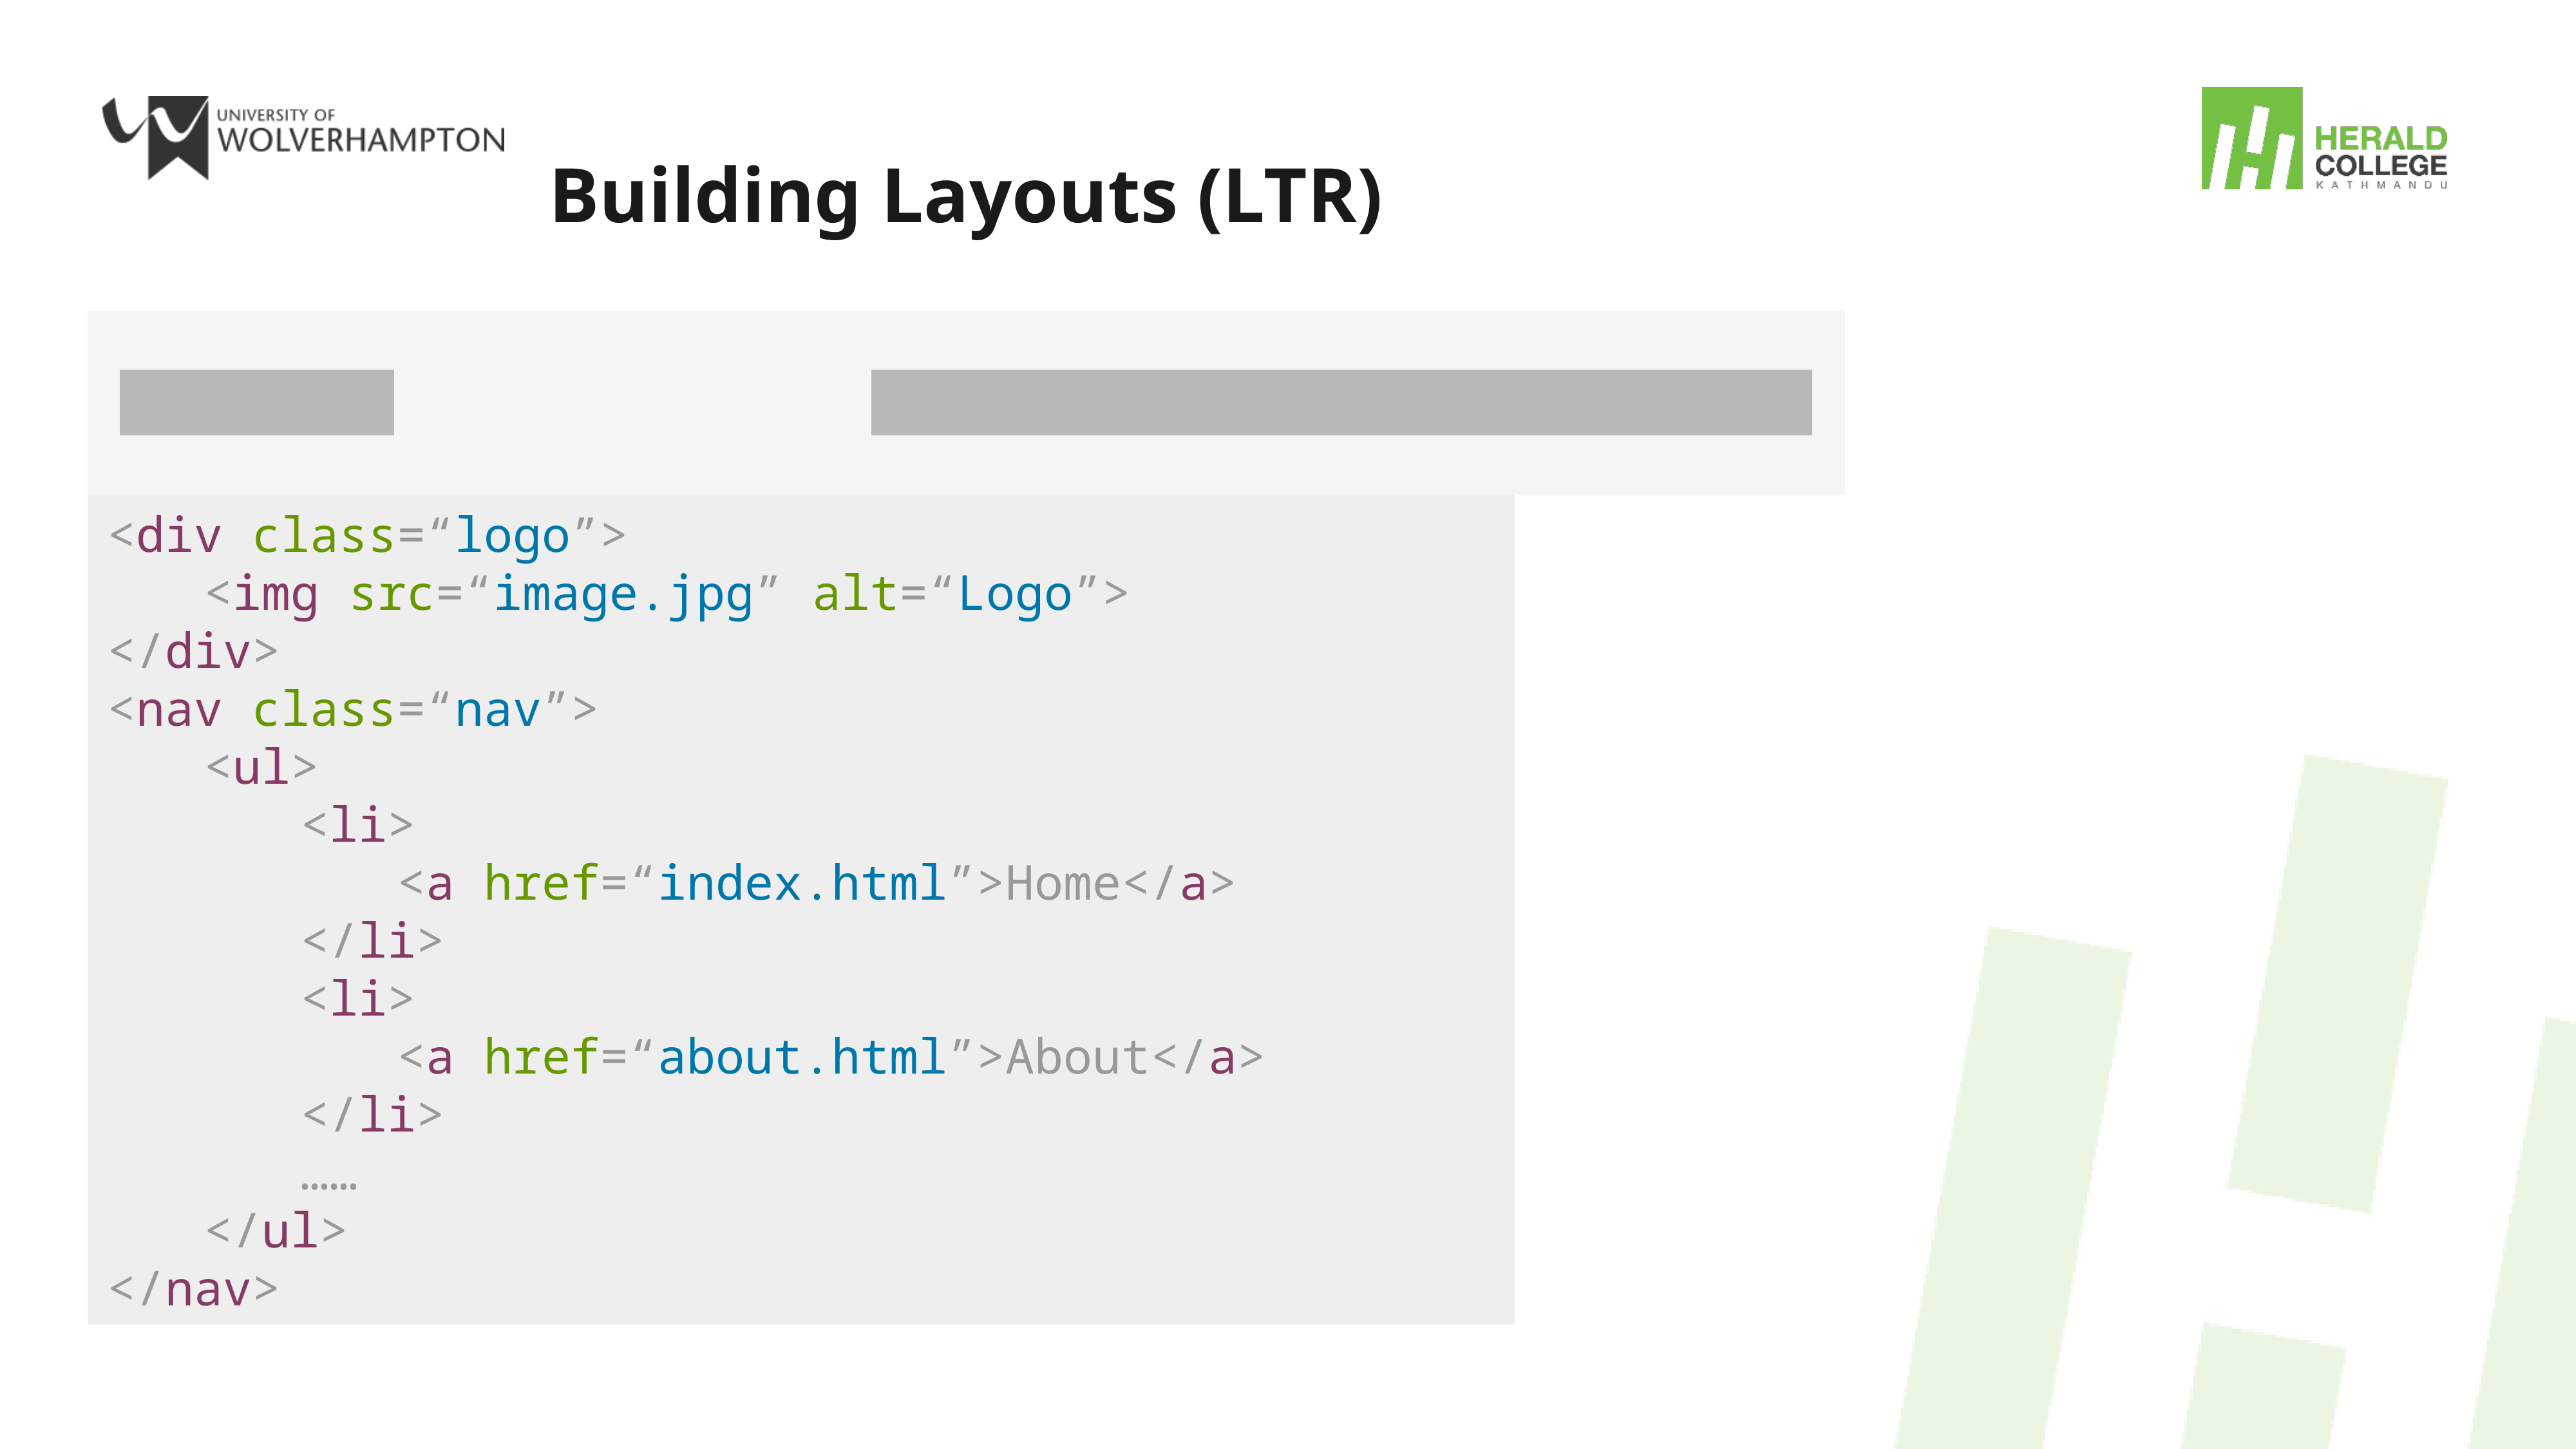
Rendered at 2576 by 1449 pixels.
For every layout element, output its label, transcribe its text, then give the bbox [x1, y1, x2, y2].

title Building Layouts (LTR) [86, 151, 1846, 250]
picture [88, 310, 1845, 495]
text_box <div class=“logo”> <img src=“image.jpg” alt=“Logo”> </div> <nav class=“nav”> <ul> <li> <a href=“index.html”>Home</a> </li> <li> <a href=“about.html”>About</a> </li> …… </ul> </nav> [88, 506, 1515, 1325]
picture [2202, 87, 2447, 189]
picture [102, 96, 504, 151]
picture [1879, 755, 2576, 1449]
